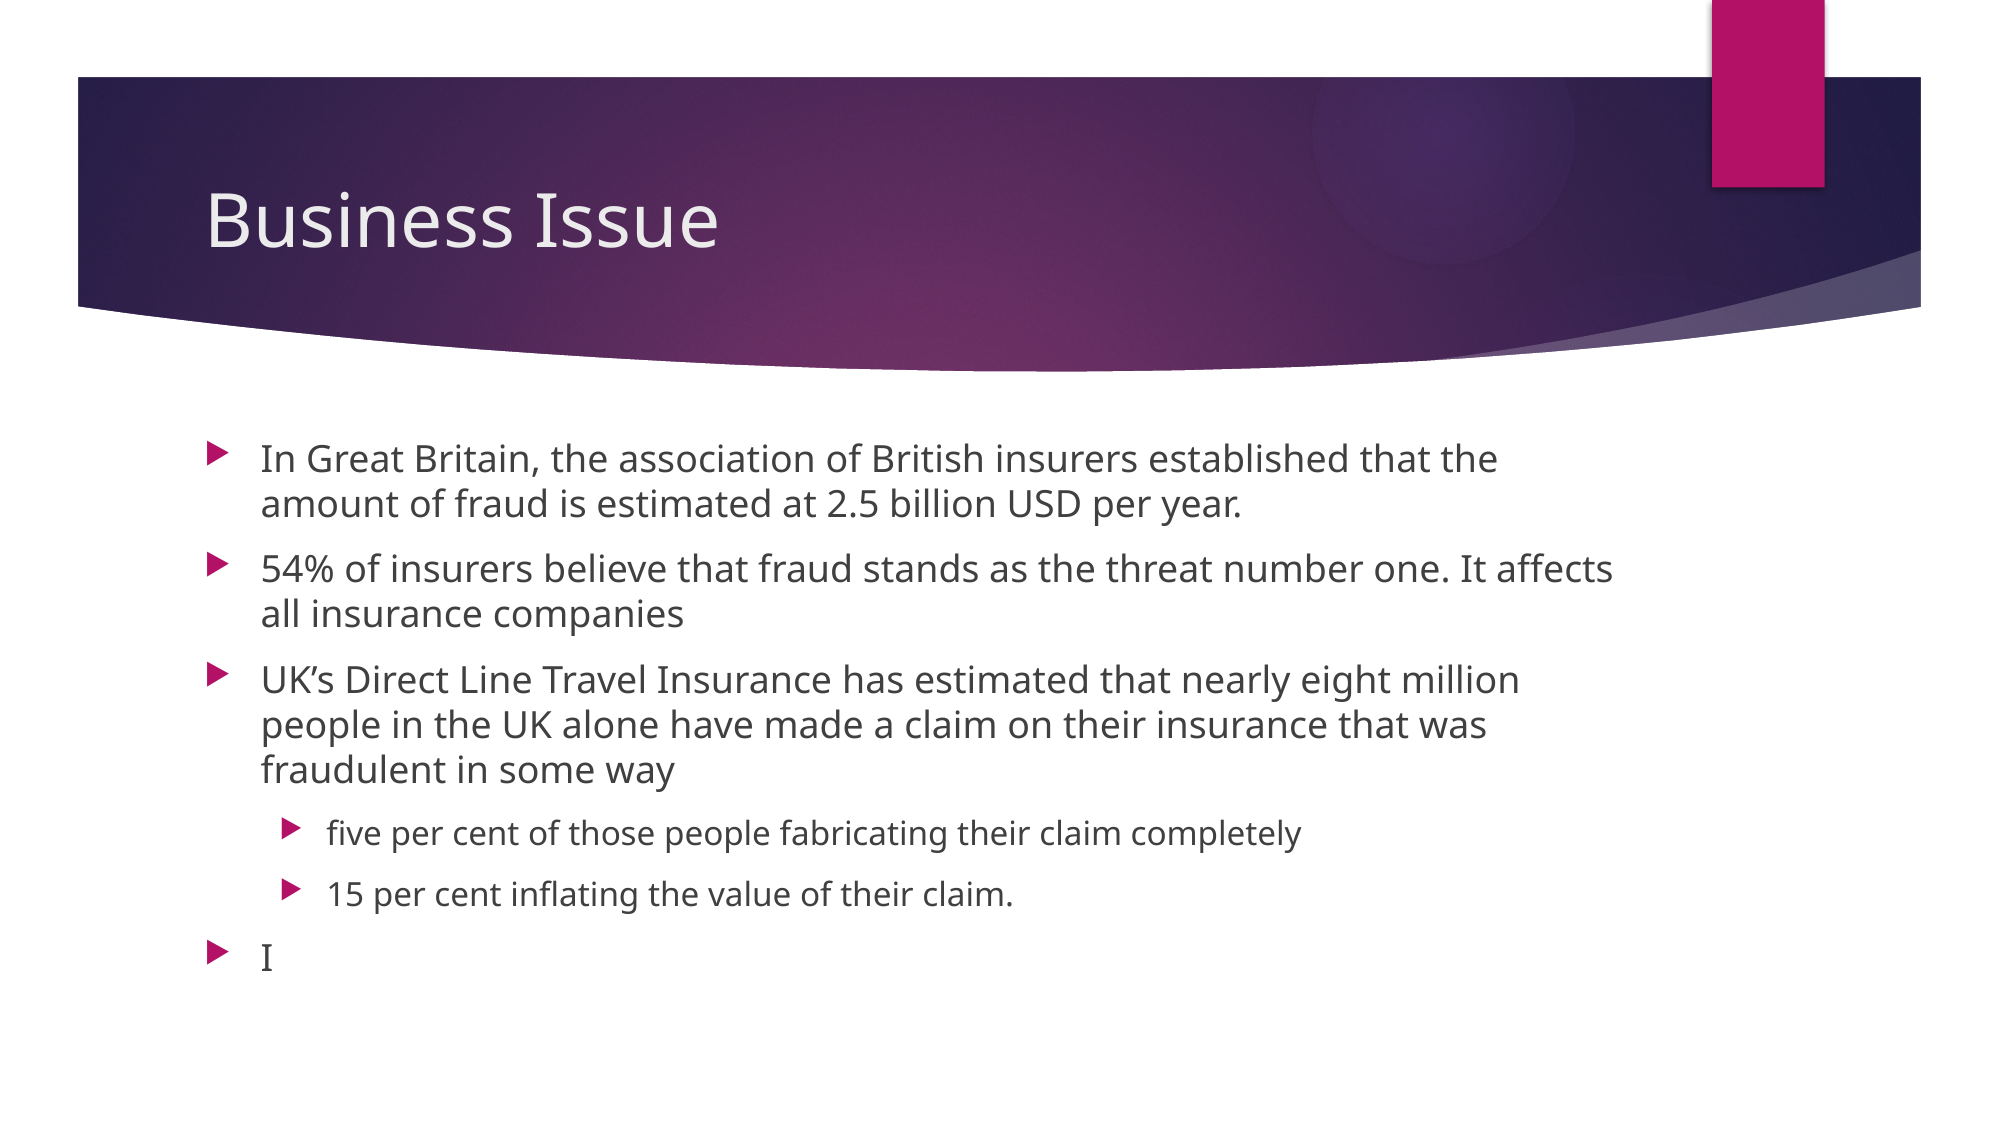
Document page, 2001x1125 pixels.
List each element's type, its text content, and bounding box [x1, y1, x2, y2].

title Business Issue [189, 159, 1627, 276]
list In Great Britain, the association of British insurers established that the amount of fraud is estimated at 2.5 billion USD per year. 54% of insurers believe that fraud stands as the threat number one. It affects all insurance companies UK’s Direct Line Travel Insurance has estimated that nearly eight million people in the UK alone have made a claim on their insurance that was fraudulent in some way five per cent of those people fabricating their claim completely 15 per cent inflating the value of their claim. I [189, 427, 1638, 988]
